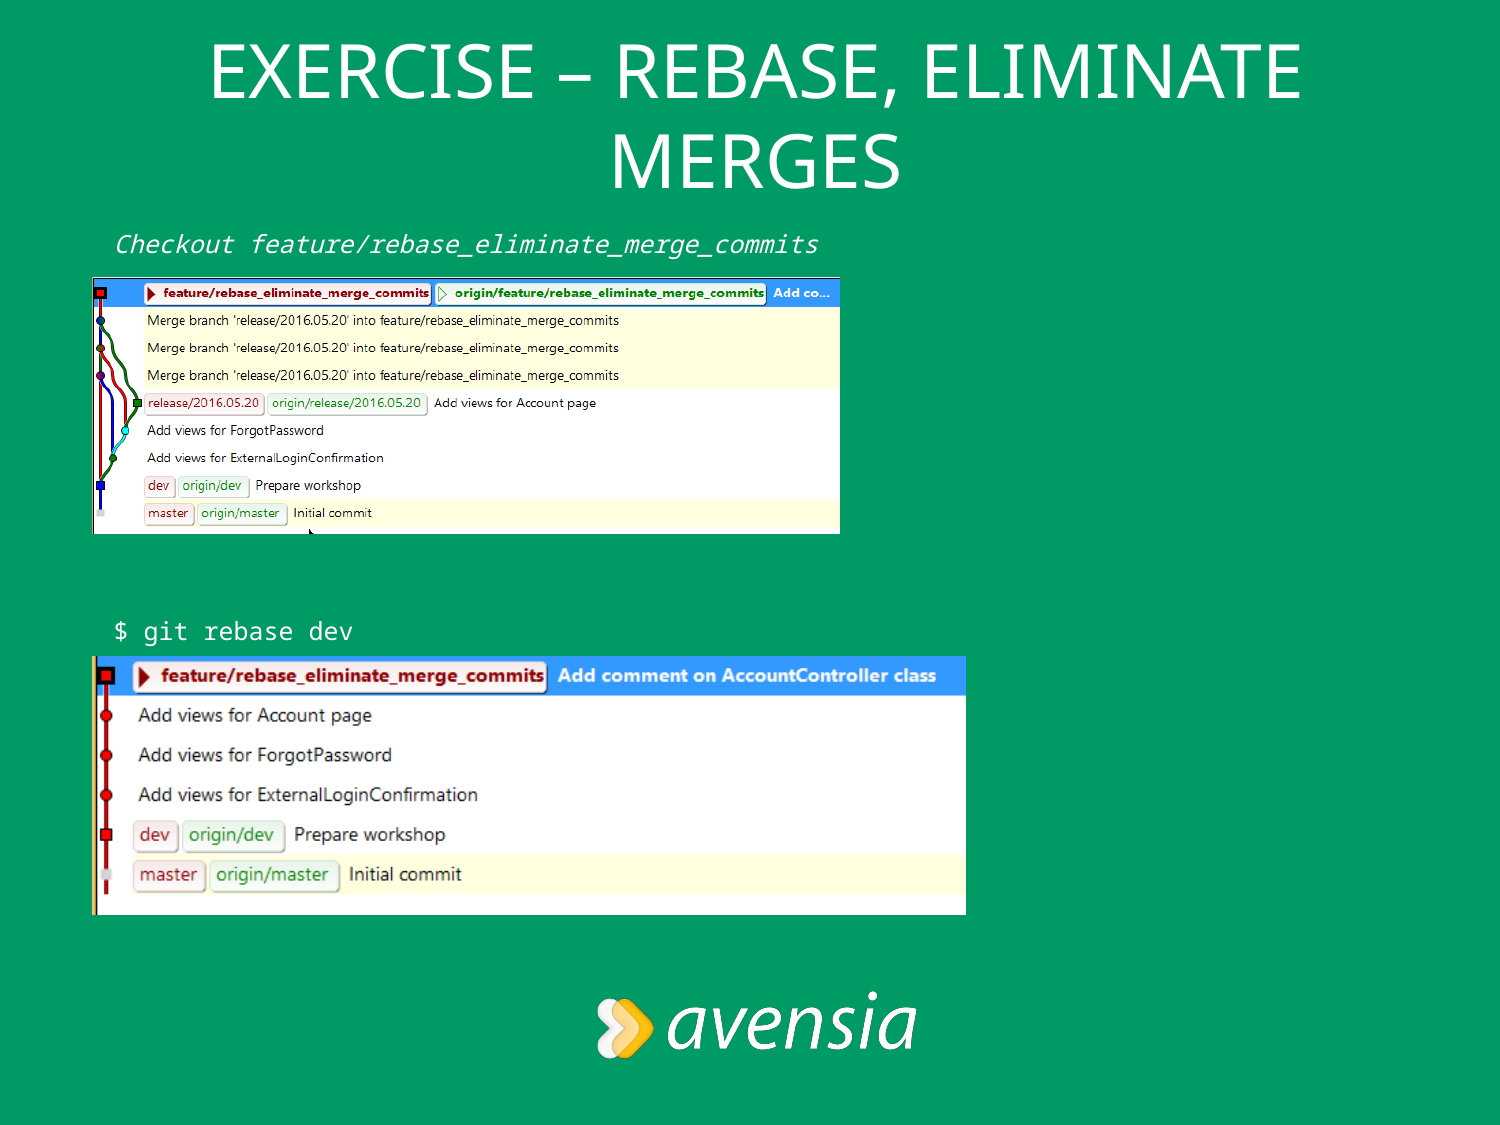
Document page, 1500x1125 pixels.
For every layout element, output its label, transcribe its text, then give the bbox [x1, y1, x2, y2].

text_box $ git rebase dev [98, 608, 369, 653]
title ExerCISE – rebase, eliminate merges [50, 49, 1462, 178]
picture [92, 656, 966, 915]
text_box Checkout feature/rebase_eliminate_merge_commits [98, 221, 834, 266]
picture [92, 276, 841, 534]
